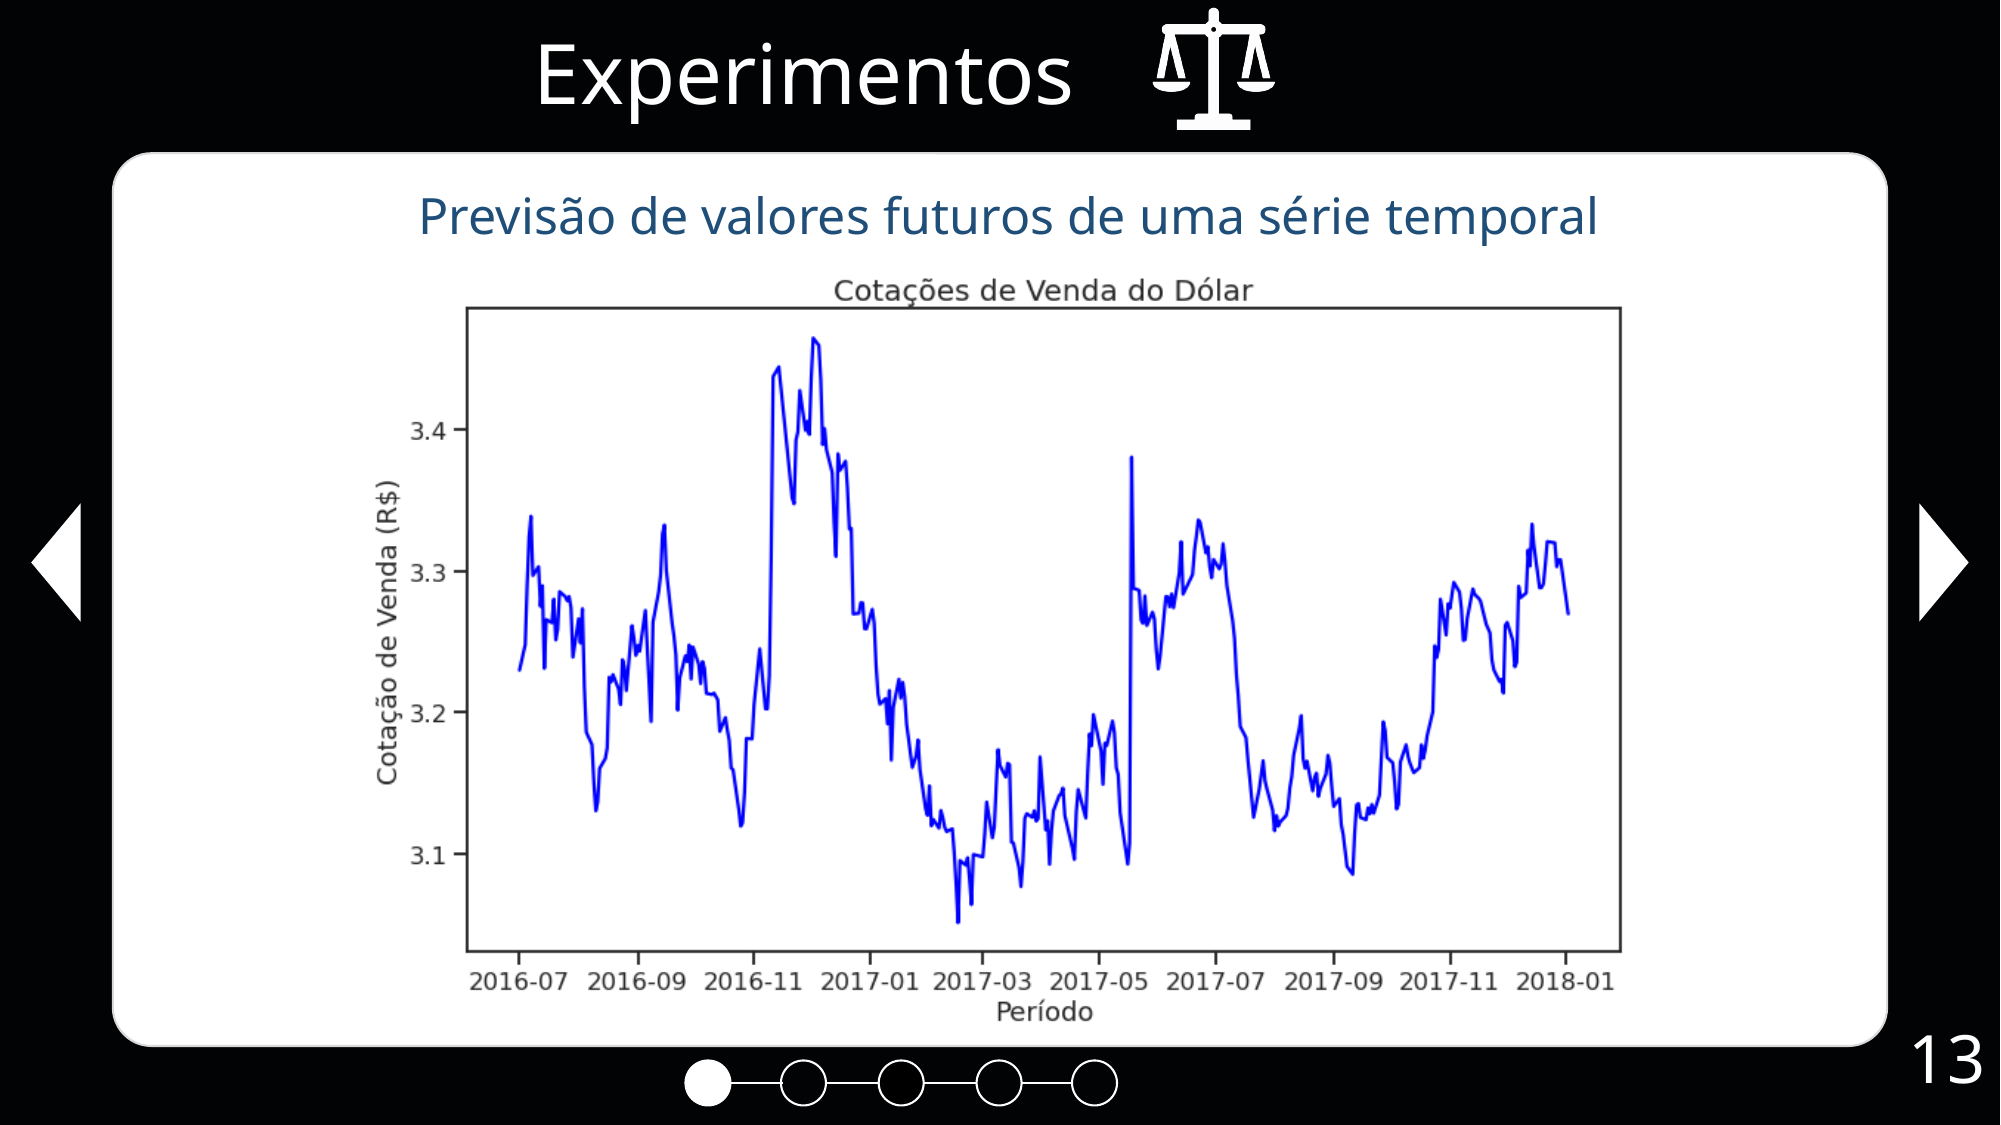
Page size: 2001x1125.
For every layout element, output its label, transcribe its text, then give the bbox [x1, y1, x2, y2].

text_box [0, 0, 2000, 1125]
text_box 13 [1829, 1009, 2000, 1105]
text_box Experimentos [445, 13, 1141, 129]
text_box [1071, 1059, 1119, 1107]
text_box [111, 152, 1889, 1048]
text_box [684, 1059, 732, 1107]
text_box Previsão de valores futuros de uma série temporal [153, 177, 1866, 252]
text_box [779, 1059, 827, 1107]
text_box [975, 1059, 1023, 1107]
text_box [1918, 500, 1971, 625]
picture [367, 267, 1631, 1036]
text_box [877, 1059, 925, 1107]
text_box [29, 500, 82, 625]
picture [1141, 0, 1286, 141]
